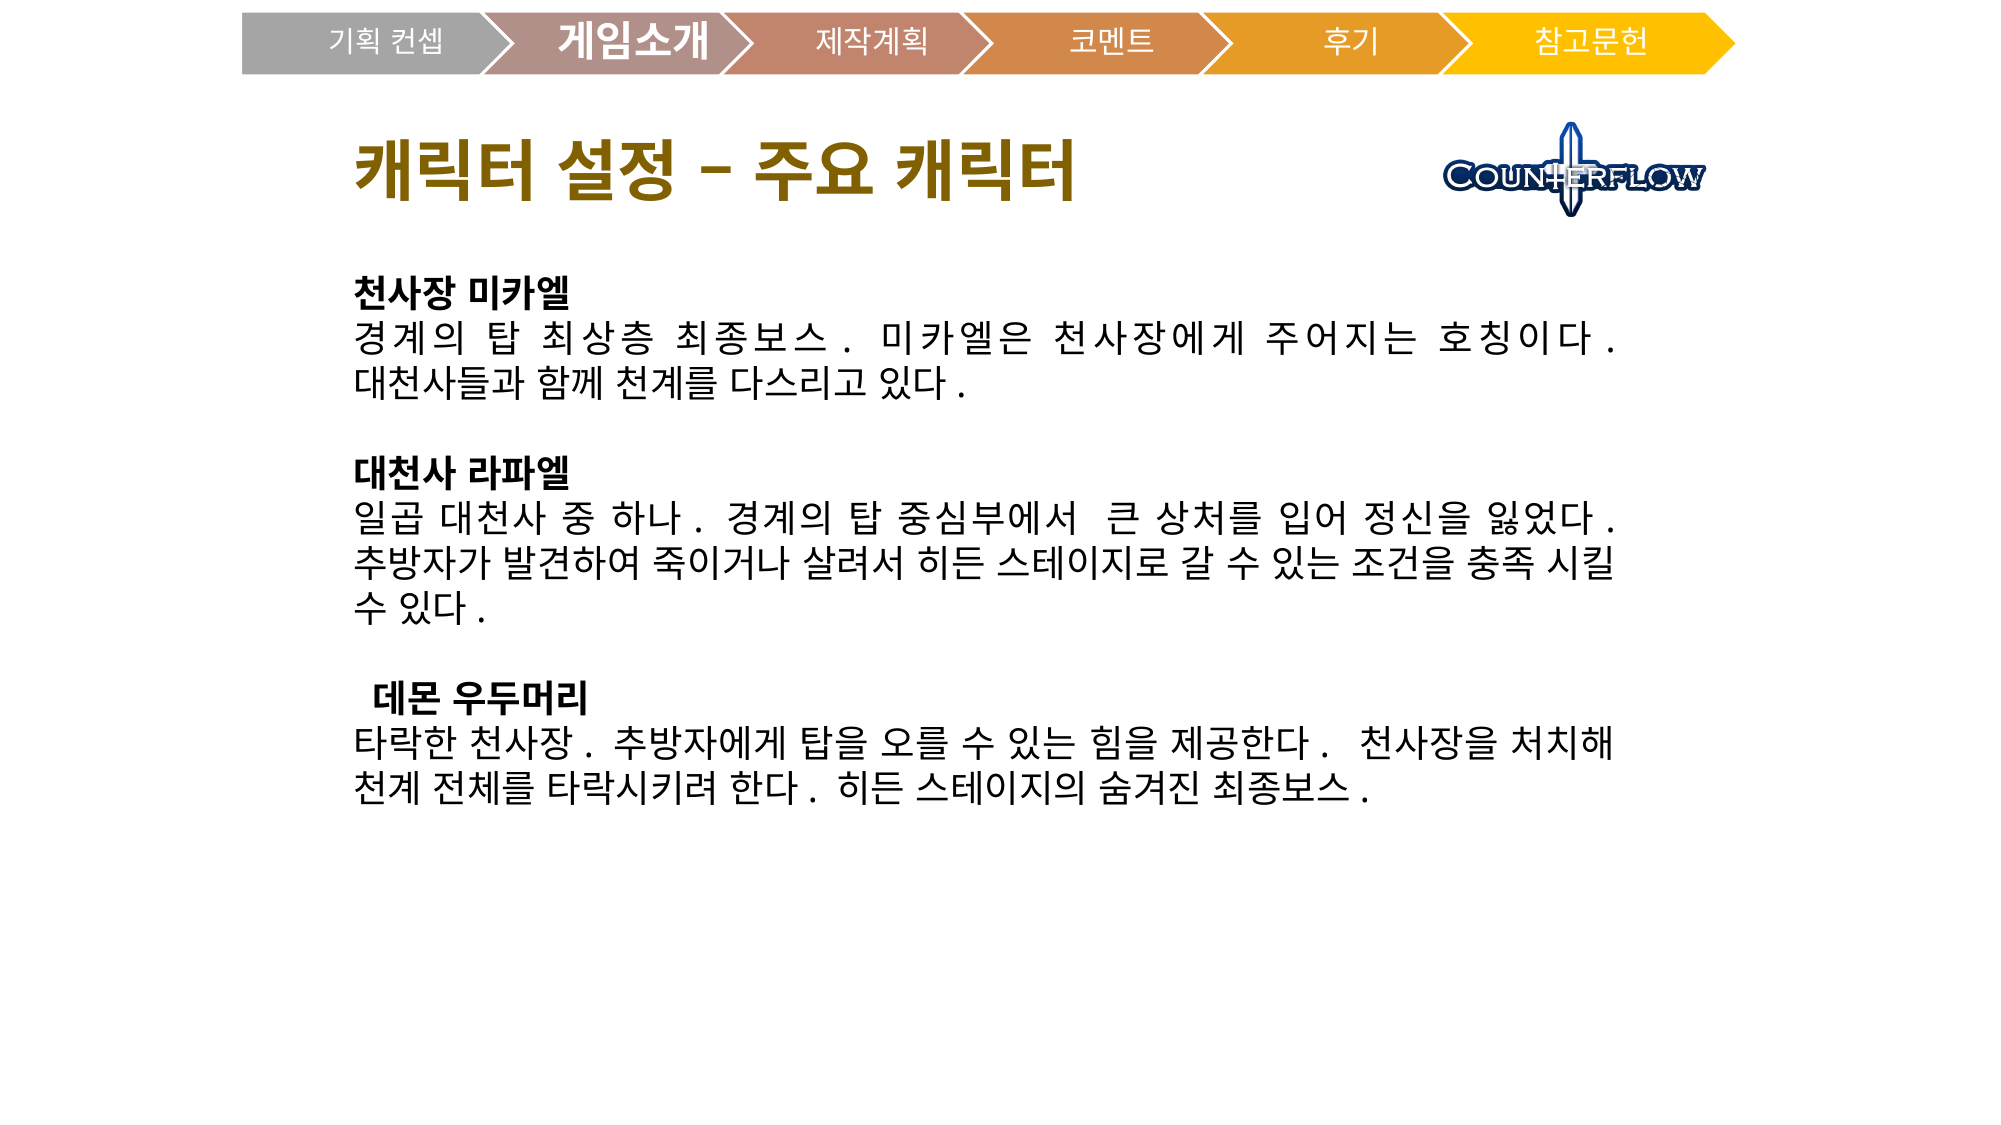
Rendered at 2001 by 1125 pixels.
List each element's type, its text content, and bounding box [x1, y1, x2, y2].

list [1423, 109, 1719, 234]
text_box 캐릭터 설정 – 주요 캐릭터 [338, 121, 1412, 217]
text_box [240, 10, 1739, 76]
text_box 천사장 미카엘 경계의 탑 최상층 최종보스. 미카엘은 천사장에게 주어지는 호칭이다. 대천사들과 함께 천계를 다스리고 있다. 대천사 라파엘 일곱 대천사 중 하나. 경계의 탑 중심부에서 큰 상처를 입어 정신을 잃었다. 추방자가 발견하여 죽이거나 살려서 히든 스테이지로 갈 수 있는 조건을 충족 시킬 수 있다. 데몬 우두머리 타락한 천사장. 추방자에게 탑을 오를 수 있는 힘을 제공한다. 천사장을 처치해 천계 전체를 타락시키려 한다. 히든 스테이지의 숨겨진 최종보스. [338, 262, 1631, 818]
